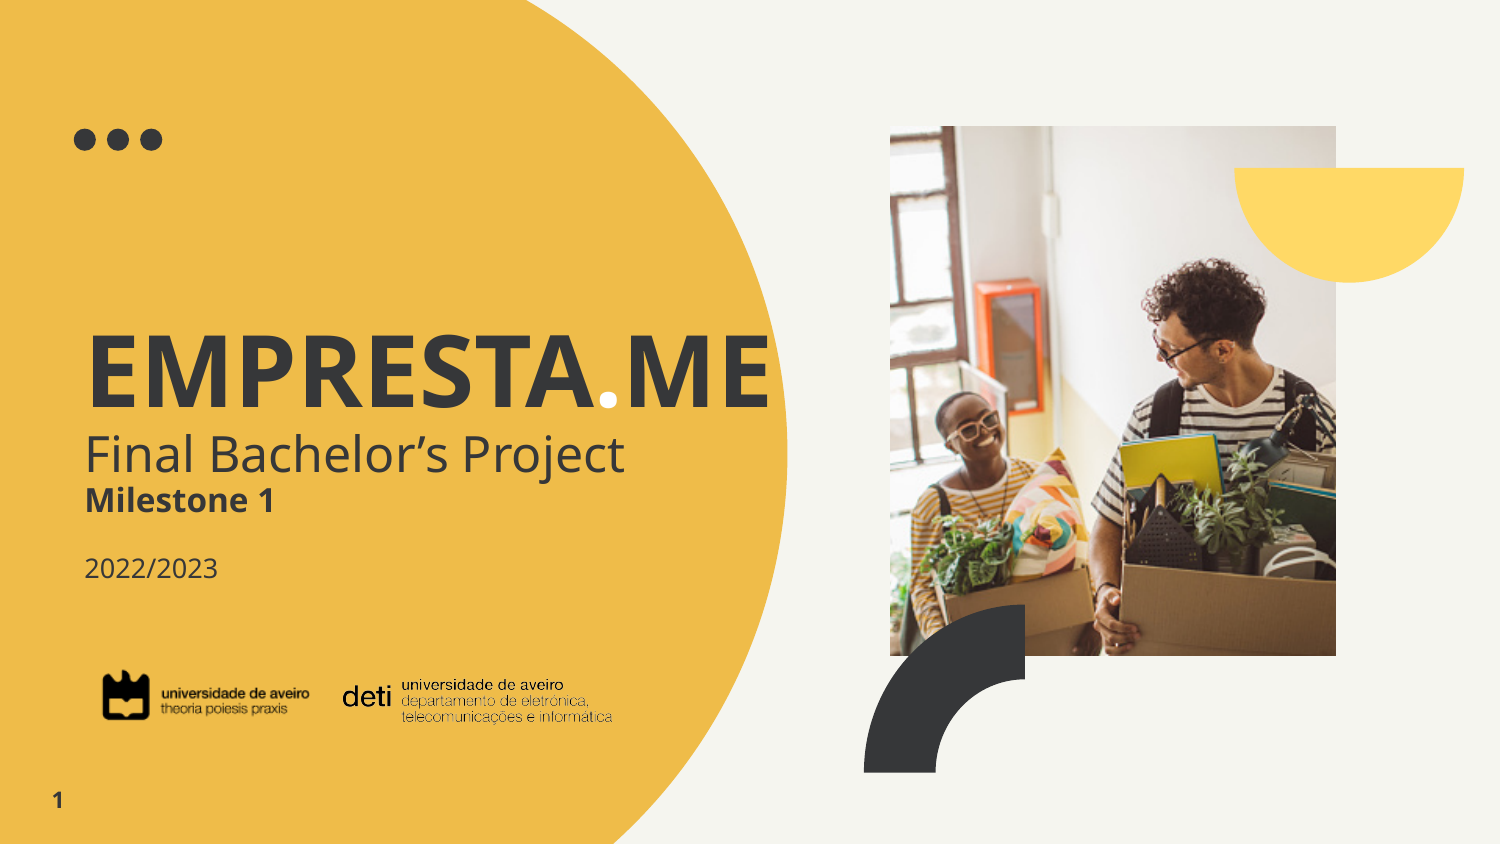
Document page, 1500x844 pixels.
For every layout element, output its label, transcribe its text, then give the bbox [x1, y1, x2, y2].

picture [889, 125, 1337, 657]
text_box [863, 664, 1025, 773]
slide_number ‹#› [51, 785, 83, 816]
title EMPRESTA.ME Final Bachelor’s Project Milestone 1 2022/2023 [84, 301, 816, 605]
text_box [1341, 167, 1465, 283]
picture [84, 617, 613, 809]
